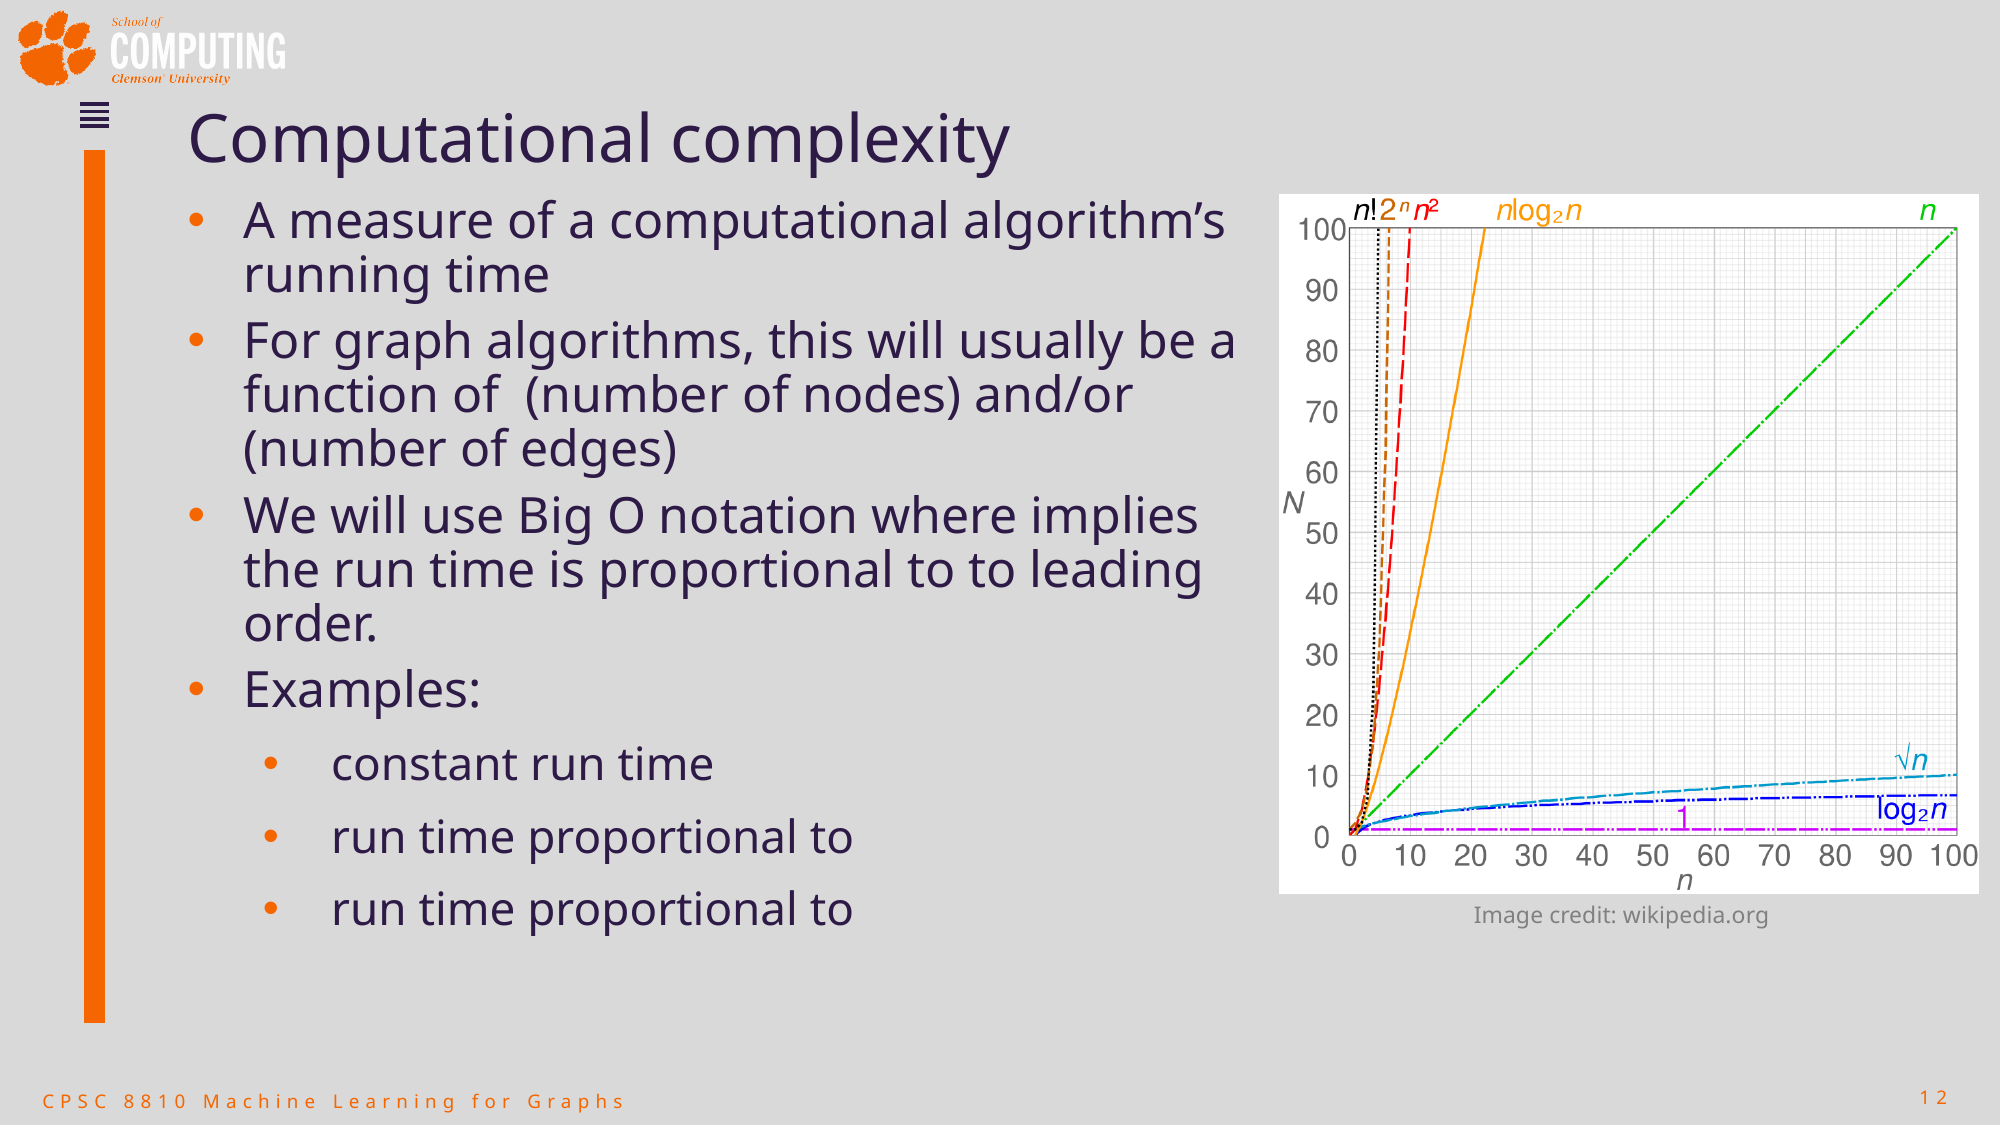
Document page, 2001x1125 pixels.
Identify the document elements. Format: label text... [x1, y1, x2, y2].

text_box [1279, 194, 1979, 937]
picture [18, 10, 285, 86]
title Computational complexity [187, 104, 1913, 178]
